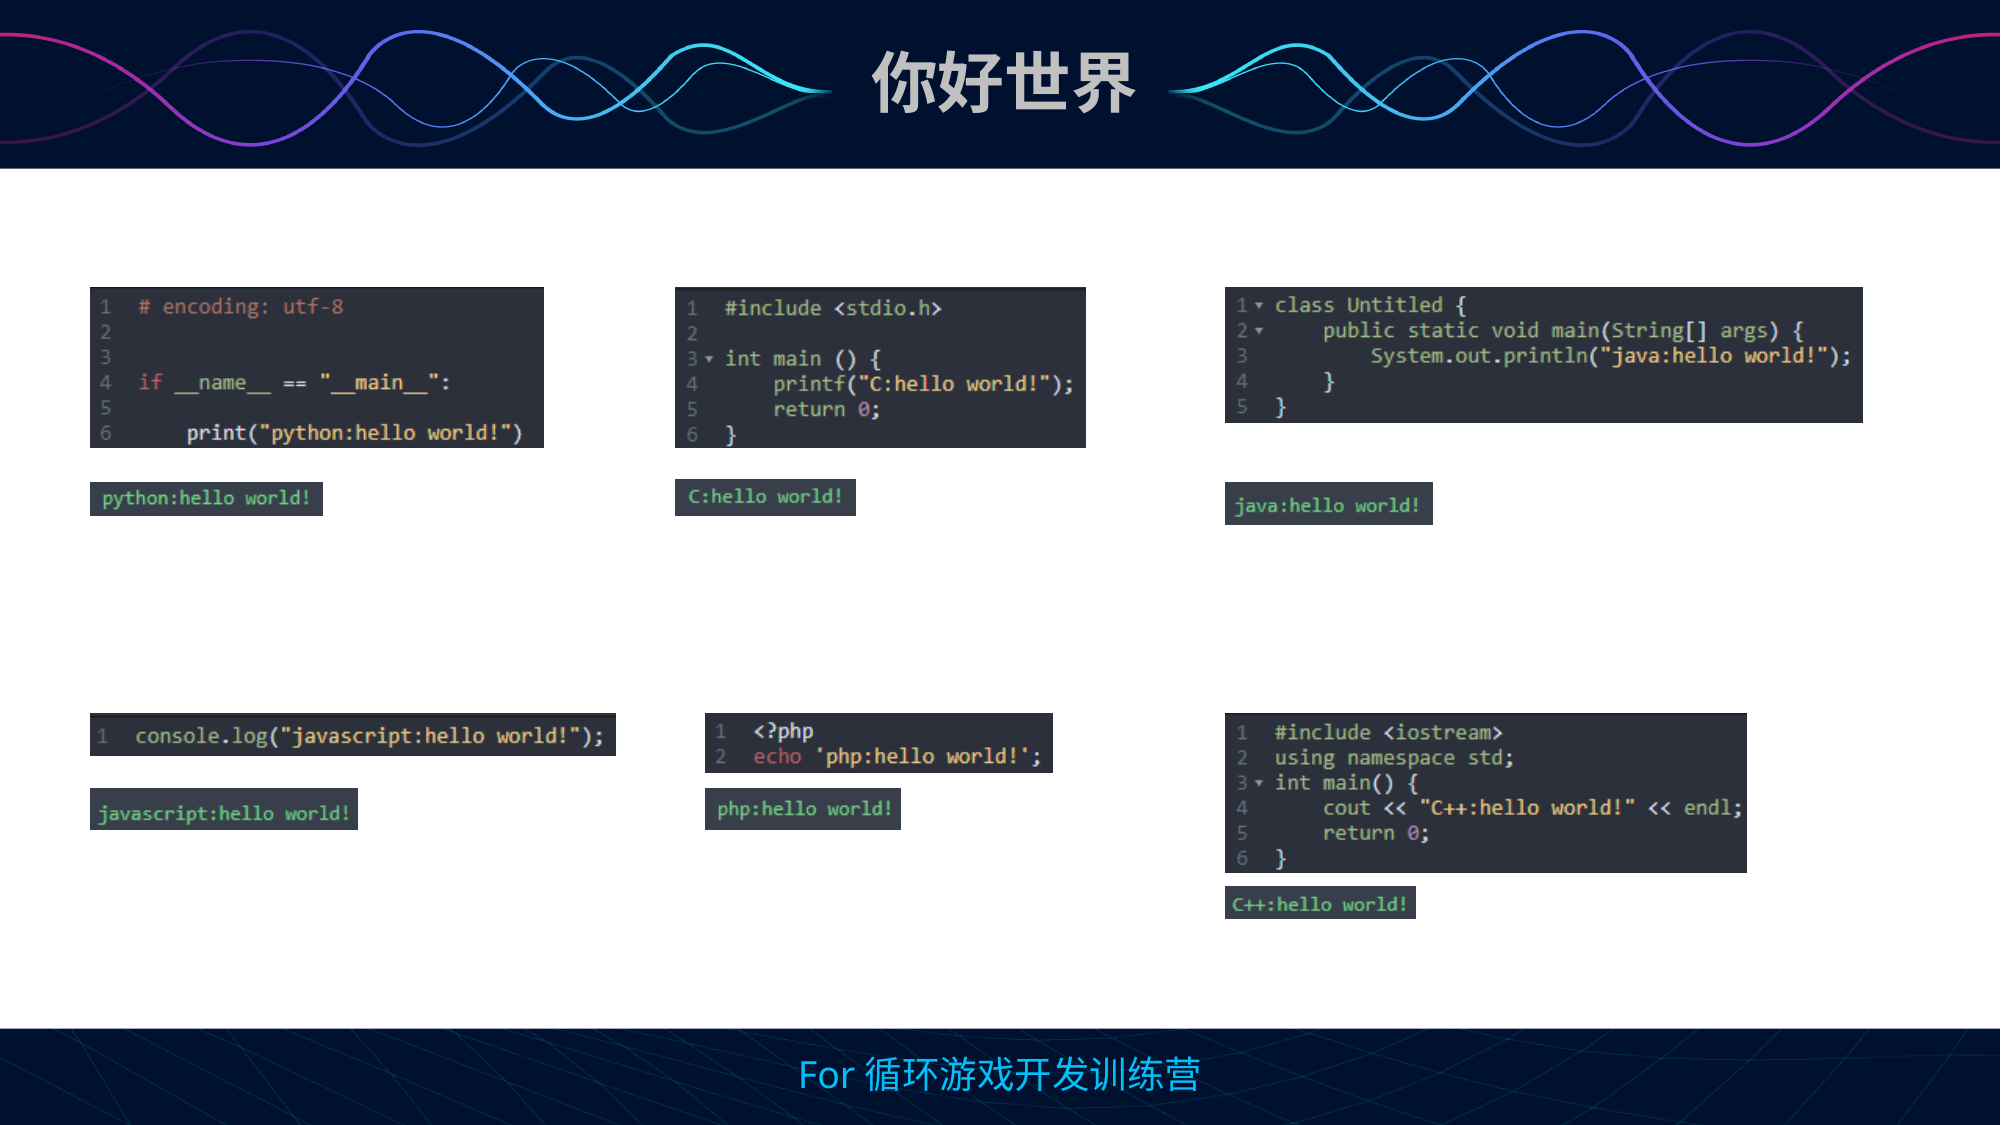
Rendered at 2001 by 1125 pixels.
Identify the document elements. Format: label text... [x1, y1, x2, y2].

picture [90, 713, 616, 756]
picture [1225, 482, 1433, 525]
picture [1225, 713, 1747, 873]
picture [705, 713, 1053, 773]
picture [0, 7, 873, 195]
picture [90, 482, 323, 516]
picture [675, 287, 1086, 448]
picture [90, 788, 358, 830]
picture [90, 287, 544, 448]
picture [1225, 287, 1863, 423]
picture [705, 788, 901, 830]
picture [675, 479, 856, 516]
picture [1225, 885, 1416, 919]
picture [1127, 7, 2000, 195]
text_box 你好世界 [873, 33, 1127, 128]
